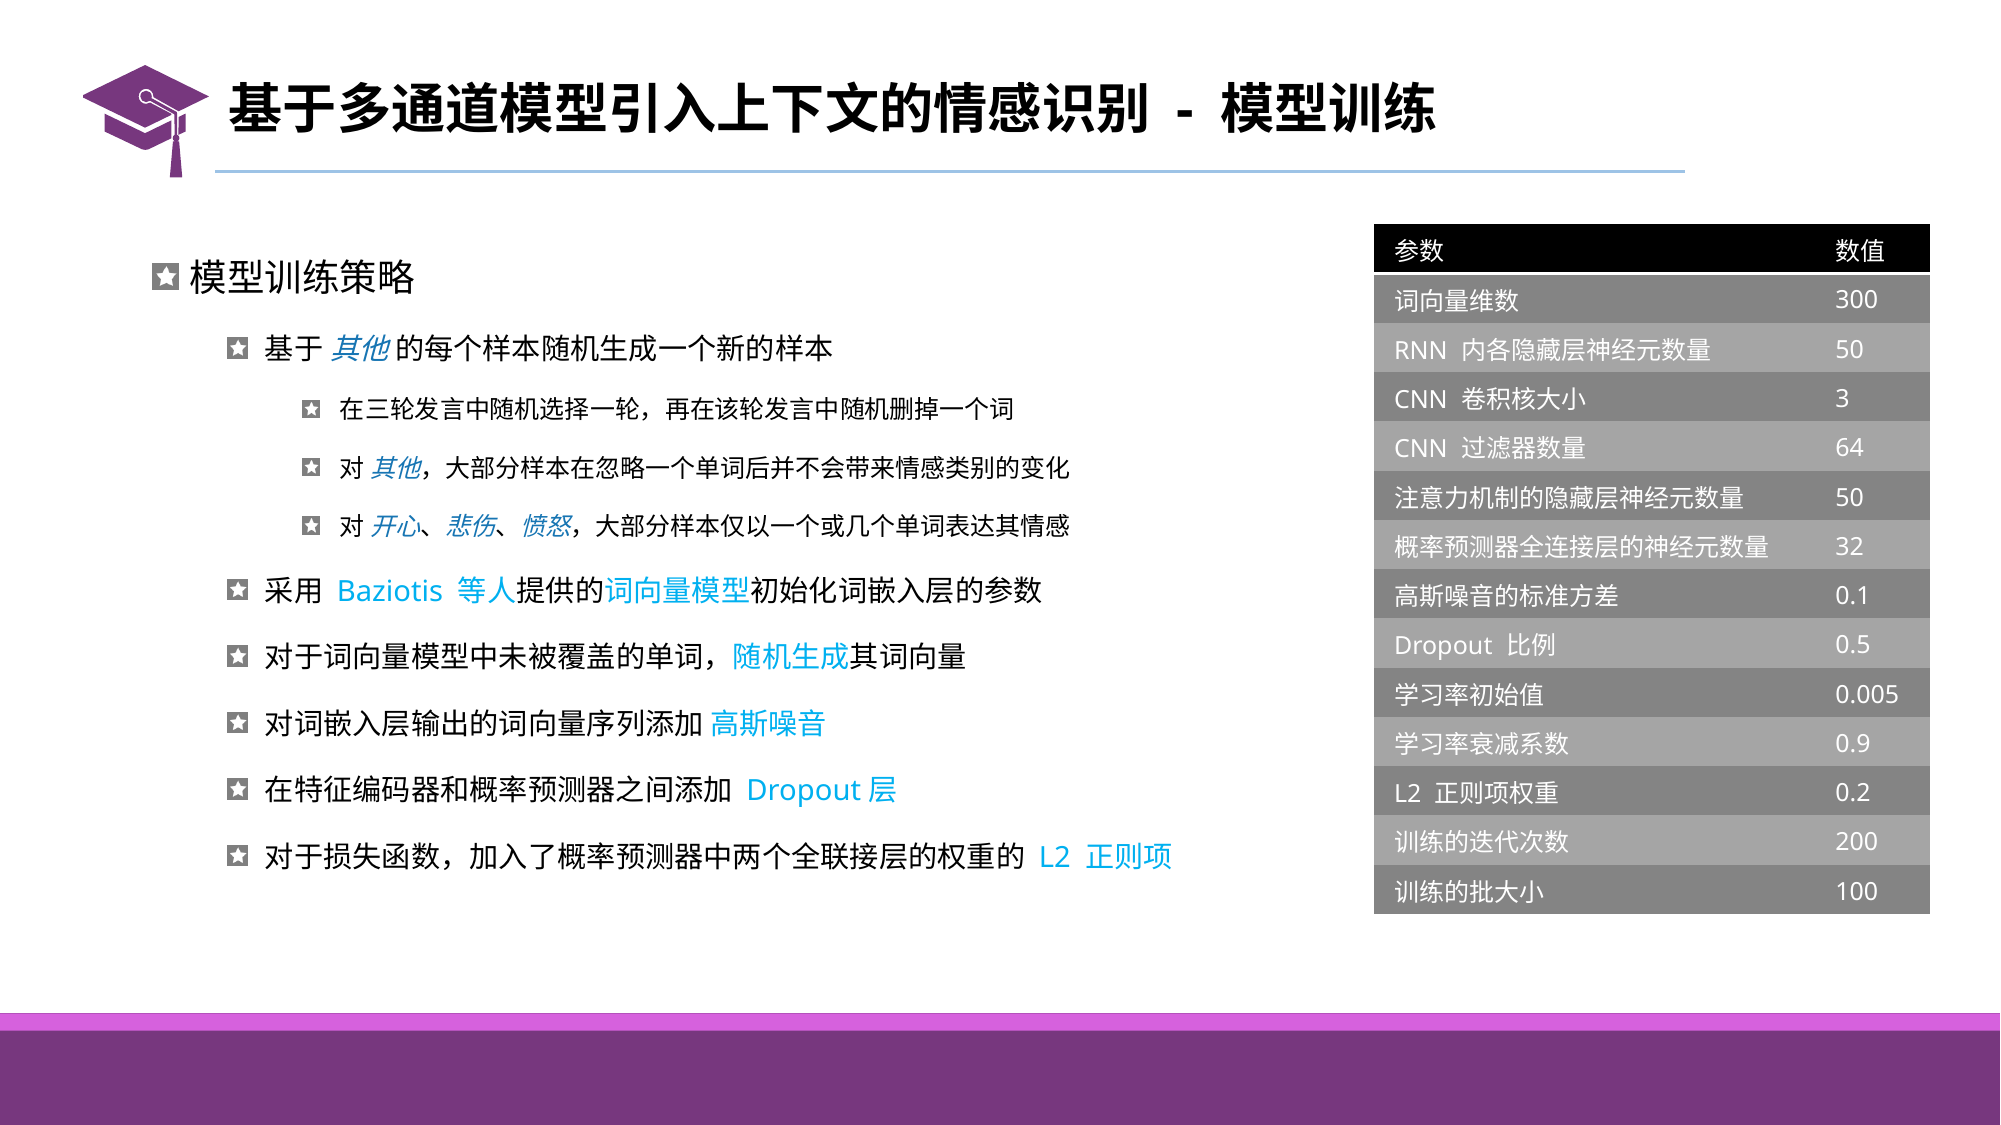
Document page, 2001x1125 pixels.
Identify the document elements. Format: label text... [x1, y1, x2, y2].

table_cell CNN 卷积核大小 [1374, 372, 1816, 421]
picture [227, 645, 248, 667]
table_cell 注意力机制的隐藏层神经元数量 [1374, 471, 1816, 520]
table_cell 50 [1816, 323, 1930, 372]
table_cell 学习率衰减系数 [1374, 717, 1816, 766]
text_box [0, 1032, 2000, 1125]
table_cell 3 [1816, 372, 1930, 421]
table_cell CNN 过滤器数量 [1374, 421, 1816, 471]
table_cell 32 [1816, 520, 1930, 569]
table_cell 学习率初始值 [1374, 668, 1816, 717]
table_cell 50 [1816, 471, 1930, 520]
table_cell 0.005 [1816, 668, 1930, 717]
picture [302, 516, 320, 535]
table_cell 训练的迭代次数 [1374, 815, 1816, 865]
table_cell 0.9 [1816, 717, 1930, 766]
table_cell 0.5 [1816, 618, 1930, 668]
title 基于多通道模型引入上下文的情感识别 - 模型训练 [213, 55, 1636, 168]
picture [302, 458, 320, 476]
table_cell 训练的批大小 [1374, 865, 1816, 914]
table_cell 词向量维数 [1374, 275, 1816, 323]
picture [227, 845, 248, 866]
table_cell Dropout 比例 [1374, 618, 1816, 668]
table_cell 0.1 [1816, 569, 1930, 618]
table_header 数值 [1816, 224, 1930, 272]
picture [302, 400, 320, 418]
table_cell 100 [1816, 865, 1930, 914]
picture [227, 712, 248, 733]
text_box [83, 65, 209, 178]
table_cell L2 正则项权重 [1374, 766, 1816, 815]
table_cell RNN 内各隐藏层神经元数量 [1374, 323, 1816, 372]
table_header 参数 [1374, 224, 1816, 272]
list 模型训练策略 基于 其他 的每个样本随机生成一个新的样本 在三轮发言中随机选择一轮，再在该轮发言中随机删掉一个词 对 其他，大部分样本在忽略一个单词后并不会带来情感类别的变化 对 开心、悲伤、愤怒，大部分样本仅以一个或几个单词表达其情感 采用 Baziotis 等人提供的词向量模型初始化词嵌入层的参数 对于词向量模型中未被覆盖的单词，随机生成其词向量 对词嵌入层输出的词向量序列添加 高斯噪音 在特征编码器和概率预测器之间添加 Dropout层 对于损失函数，加入了概率预测器中两个全联接层的权重的 L2 正则项 [137, 219, 1375, 1012]
table_cell 200 [1816, 815, 1930, 865]
picture [227, 778, 248, 800]
picture [227, 337, 248, 359]
table_cell 0.2 [1816, 766, 1930, 815]
table_cell 高斯噪音的标准方差 [1374, 569, 1816, 618]
picture [227, 579, 248, 600]
table_cell 64 [1816, 421, 1930, 471]
table_cell 300 [1816, 275, 1930, 323]
picture [152, 263, 179, 290]
table_cell 概率预测器全连接层的神经元数量 [1374, 520, 1816, 569]
text_box [0, 1012, 2000, 1032]
